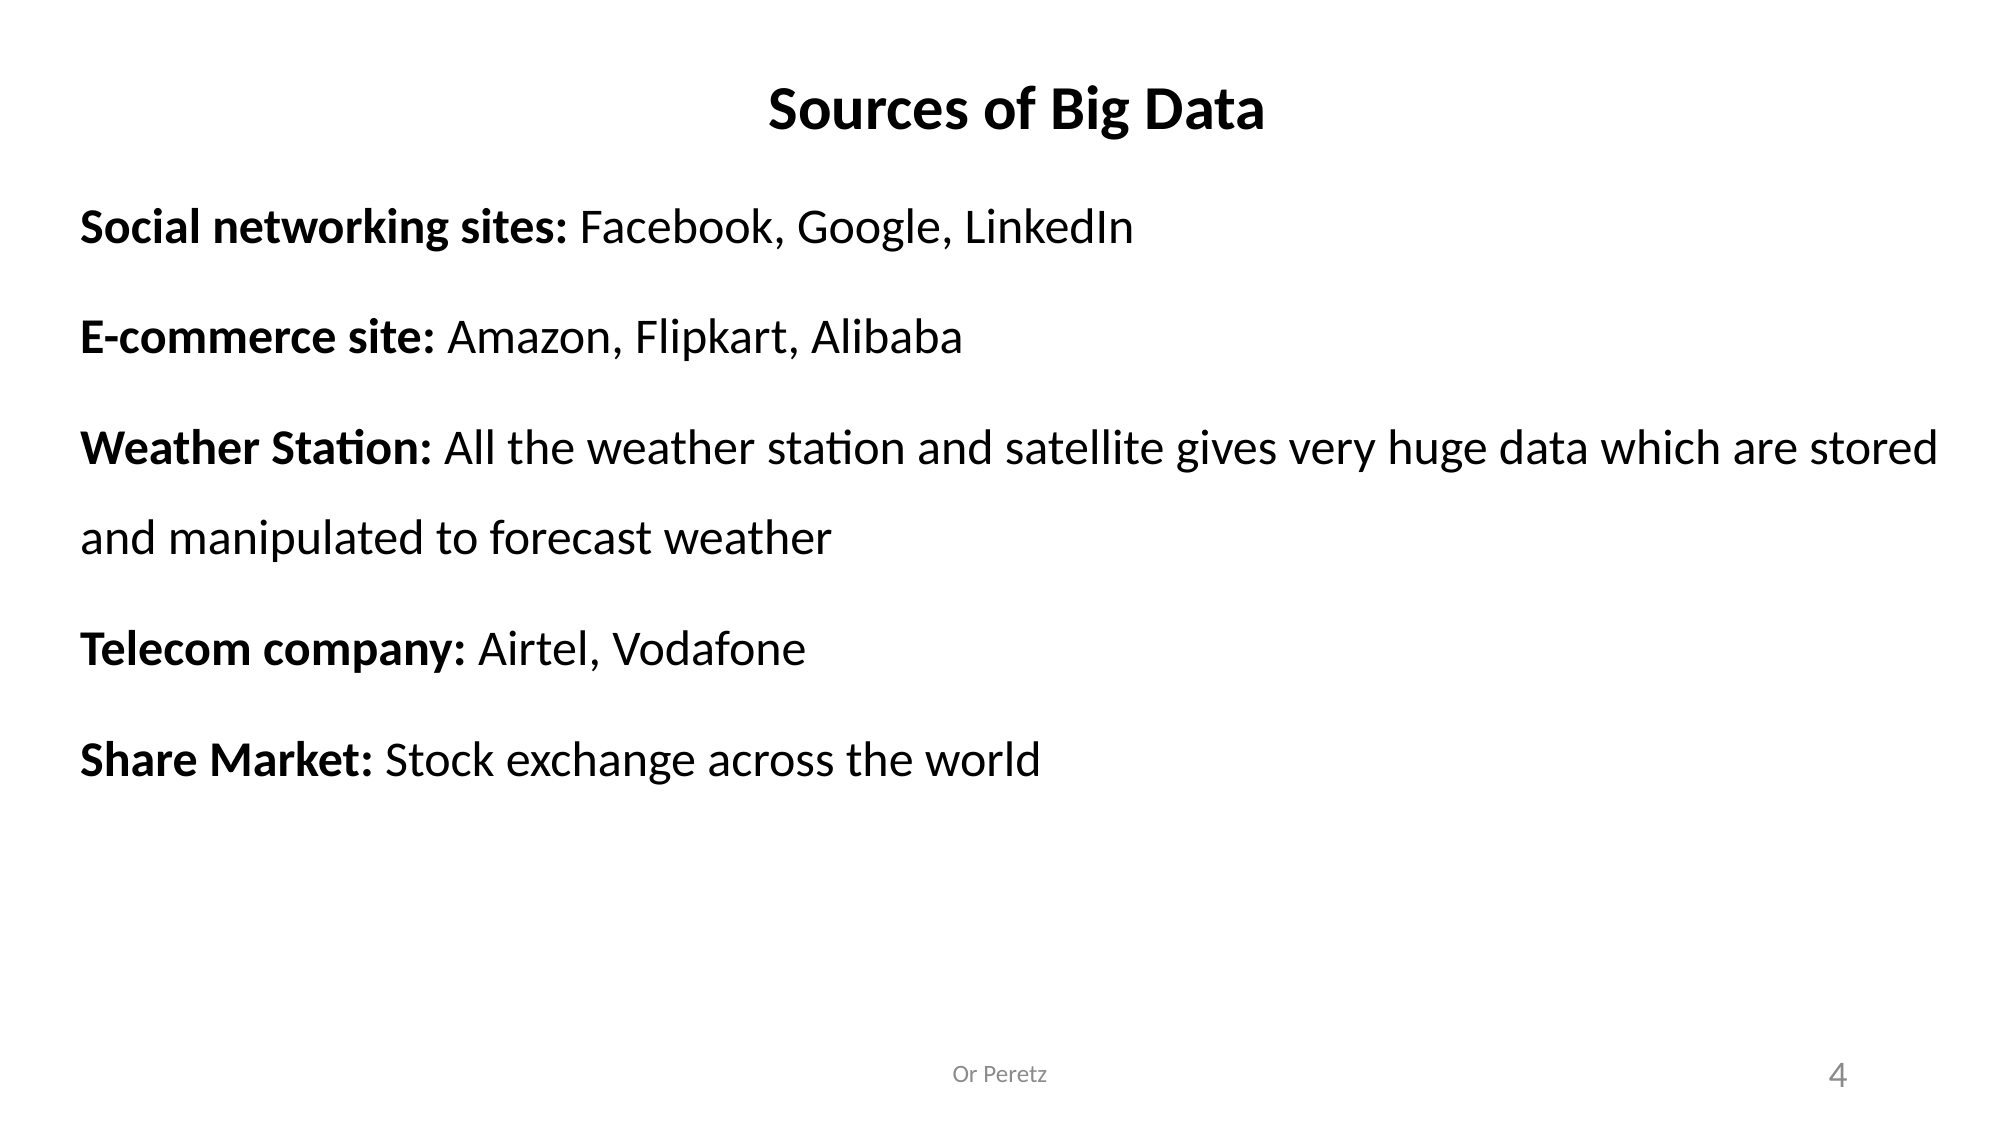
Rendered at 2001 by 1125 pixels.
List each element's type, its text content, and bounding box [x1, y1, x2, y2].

list Sources of Big Data Social networking sites: Facebook, Google, LinkedIn E-commerce site: Amazon, Flipkart, Alibaba Weather Station: All the weather station and satellite gives very huge data which are stored and manipulated to forecast weather Telecom company: Airtel, Vodafone Share Market: Stock exchange across the world [65, 22, 1971, 1087]
footer Or Peretz [662, 1042, 1338, 1103]
slide_number 4 [1412, 1042, 1863, 1103]
